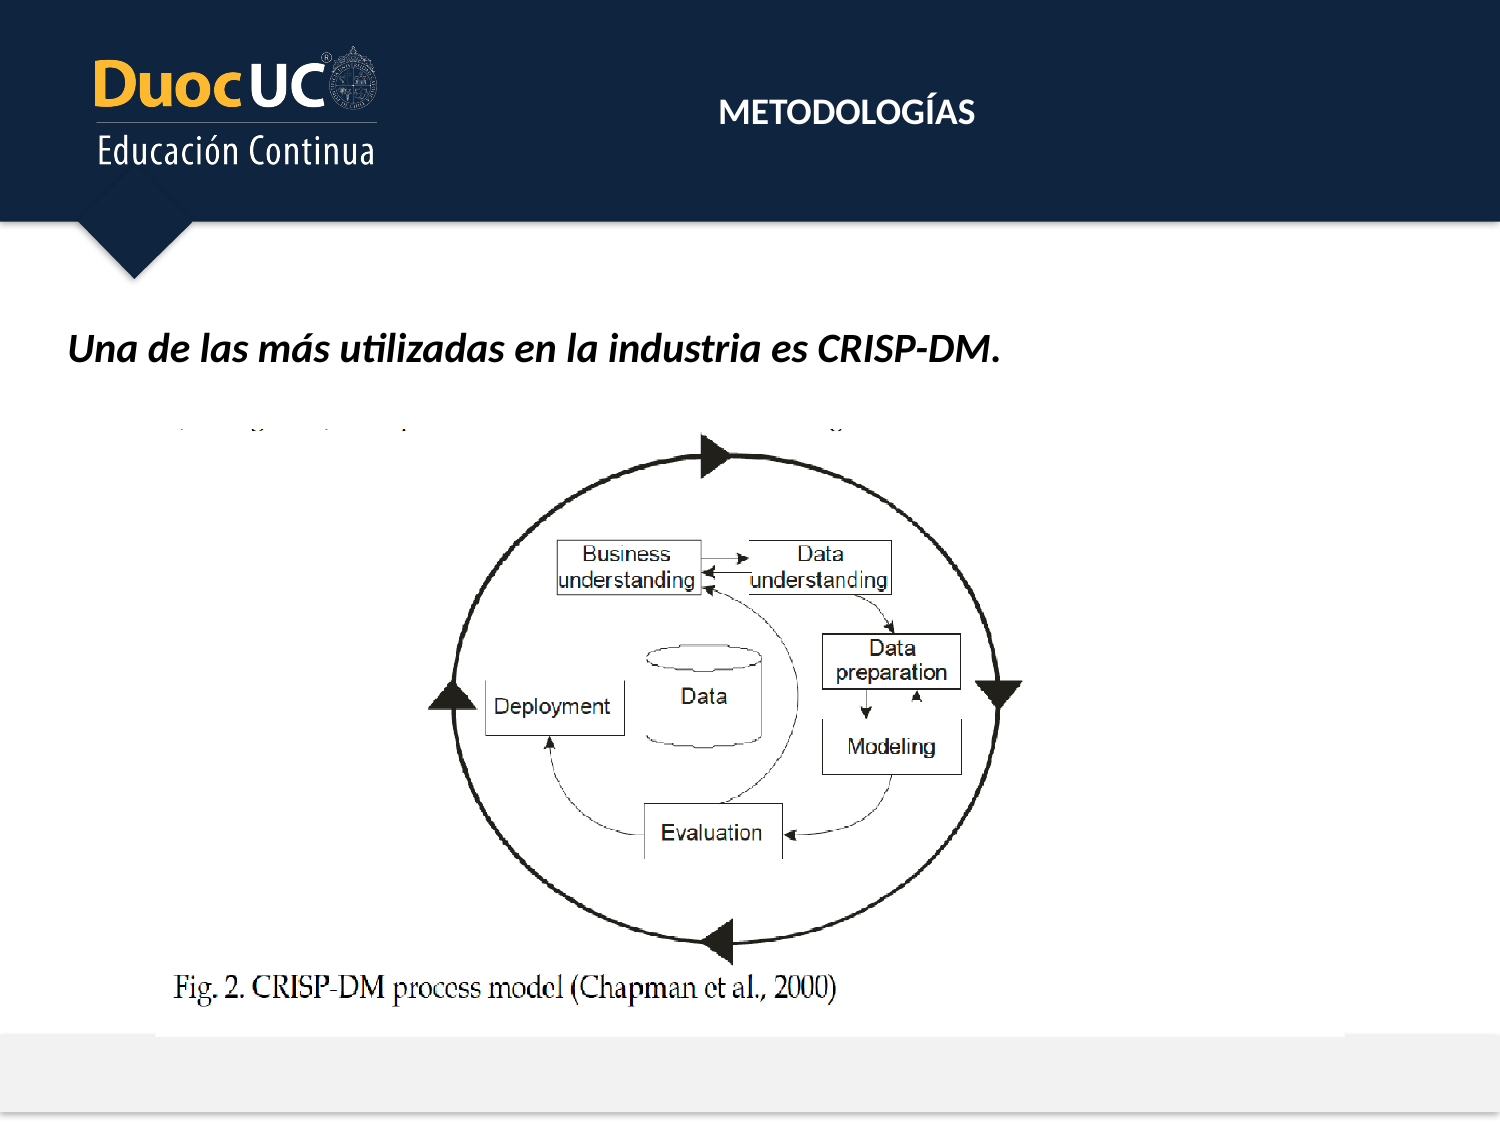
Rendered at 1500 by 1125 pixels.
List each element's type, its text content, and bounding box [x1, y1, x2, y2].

picture [95, 46, 377, 165]
text_box Una de las más utilizadas en la industria es CRISP-DM. [52, 313, 1448, 429]
text_box METODOLOGÍAS [703, 79, 1357, 140]
picture [155, 429, 1345, 1037]
